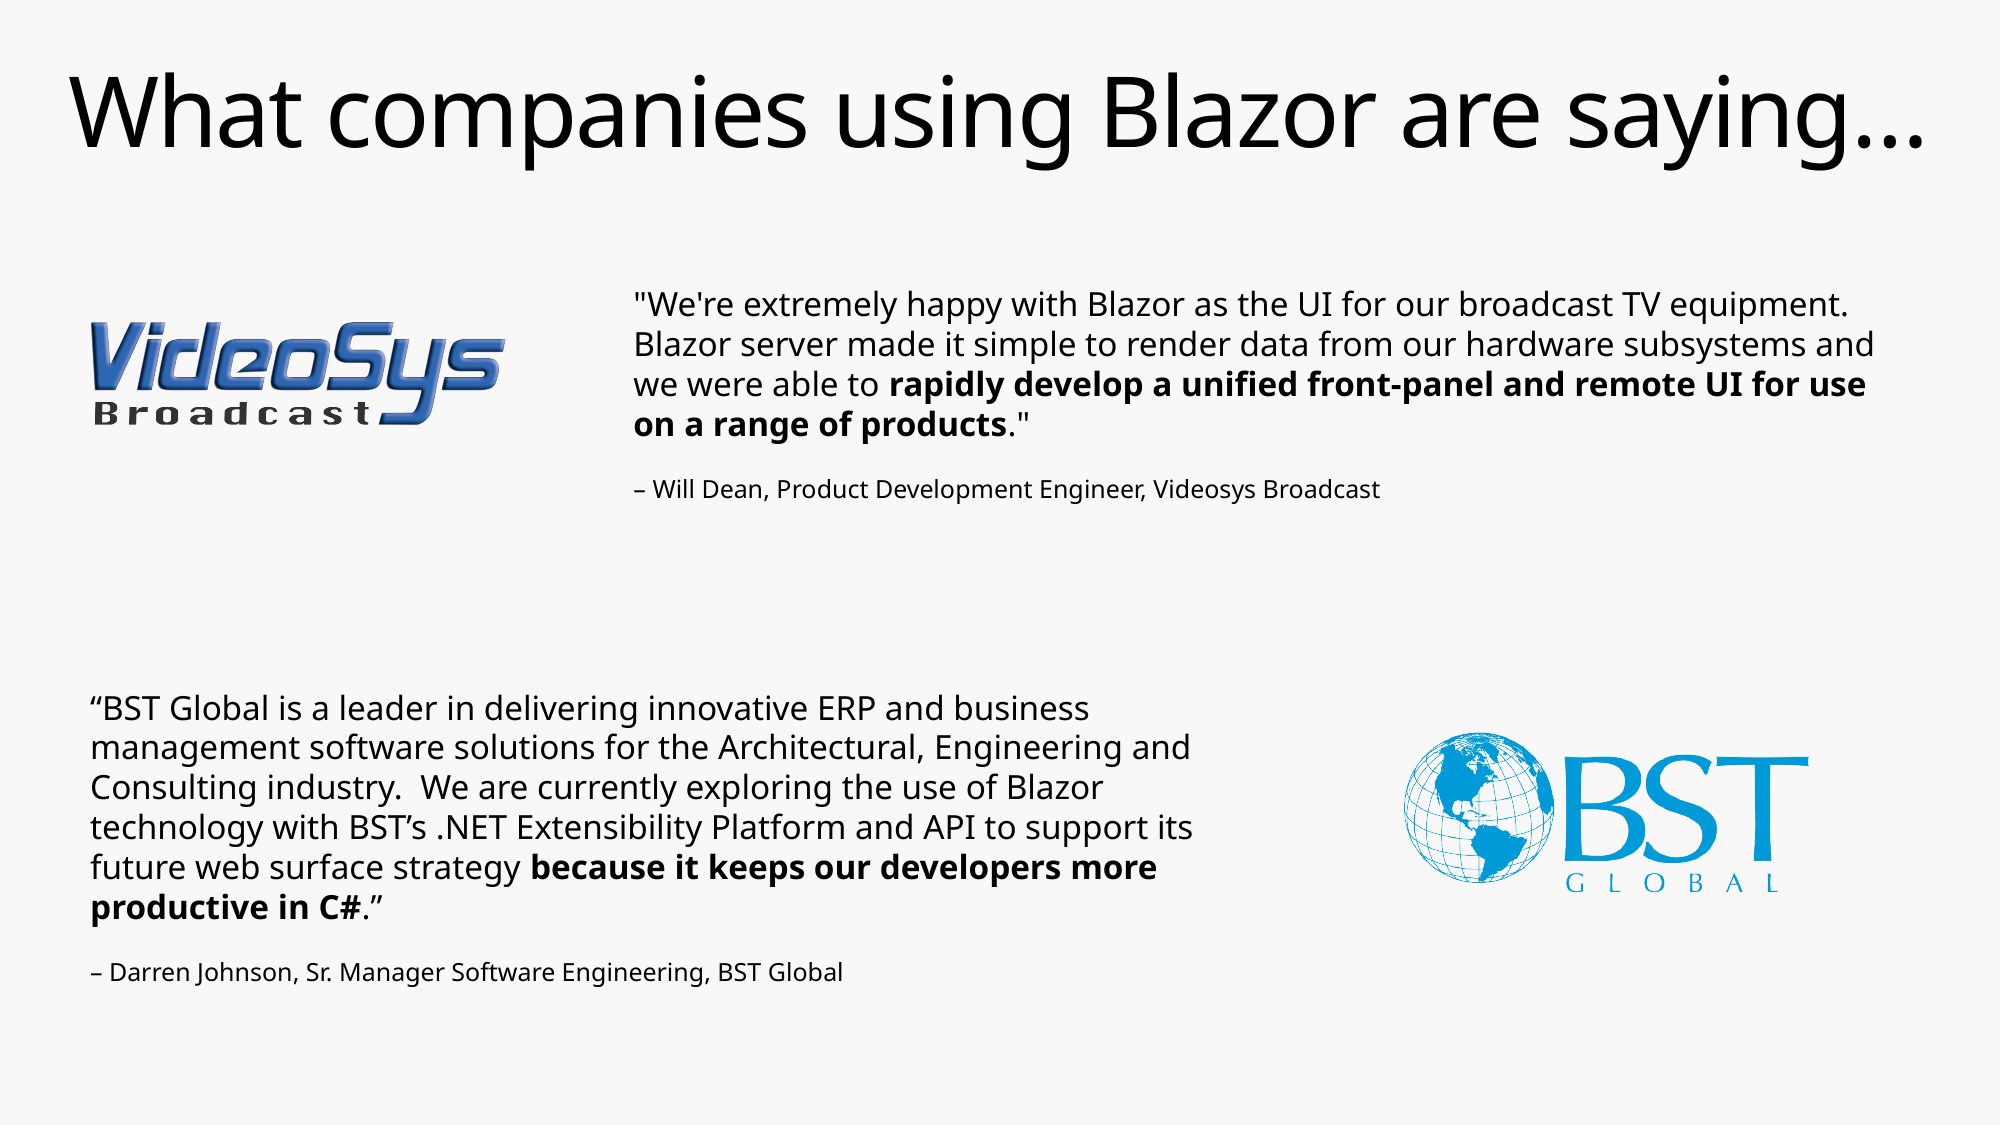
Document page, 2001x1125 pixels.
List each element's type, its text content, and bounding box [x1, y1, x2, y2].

text_box "We're extremely happy with Blazor as the UI for our broadcast TV equipment. Blazor server made it simple to render data from our hardware subsystems and we were able to rapidly develop a unified front-panel and remote UI for use on a range of products." – Will Dean, Product Development Engineer, Videosys Broadcast [618, 276, 1925, 511]
picture [1381, 718, 1833, 917]
text_box “BST Global is a leader in delivering innovative ERP and business management software solutions for the Architectural, Engineering and Consulting industry. We are currently exploring the use of Blazor technology with BST’s .NET Extensibility Platform and API to support its future web surface strategy because it keeps our developers more productive in C#.” – Darren Johnson, Sr. Manager Software Engineering, BST Global [75, 679, 1238, 994]
picture [75, 303, 521, 446]
title What companies using Blazor are saying… [44, 47, 1957, 196]
